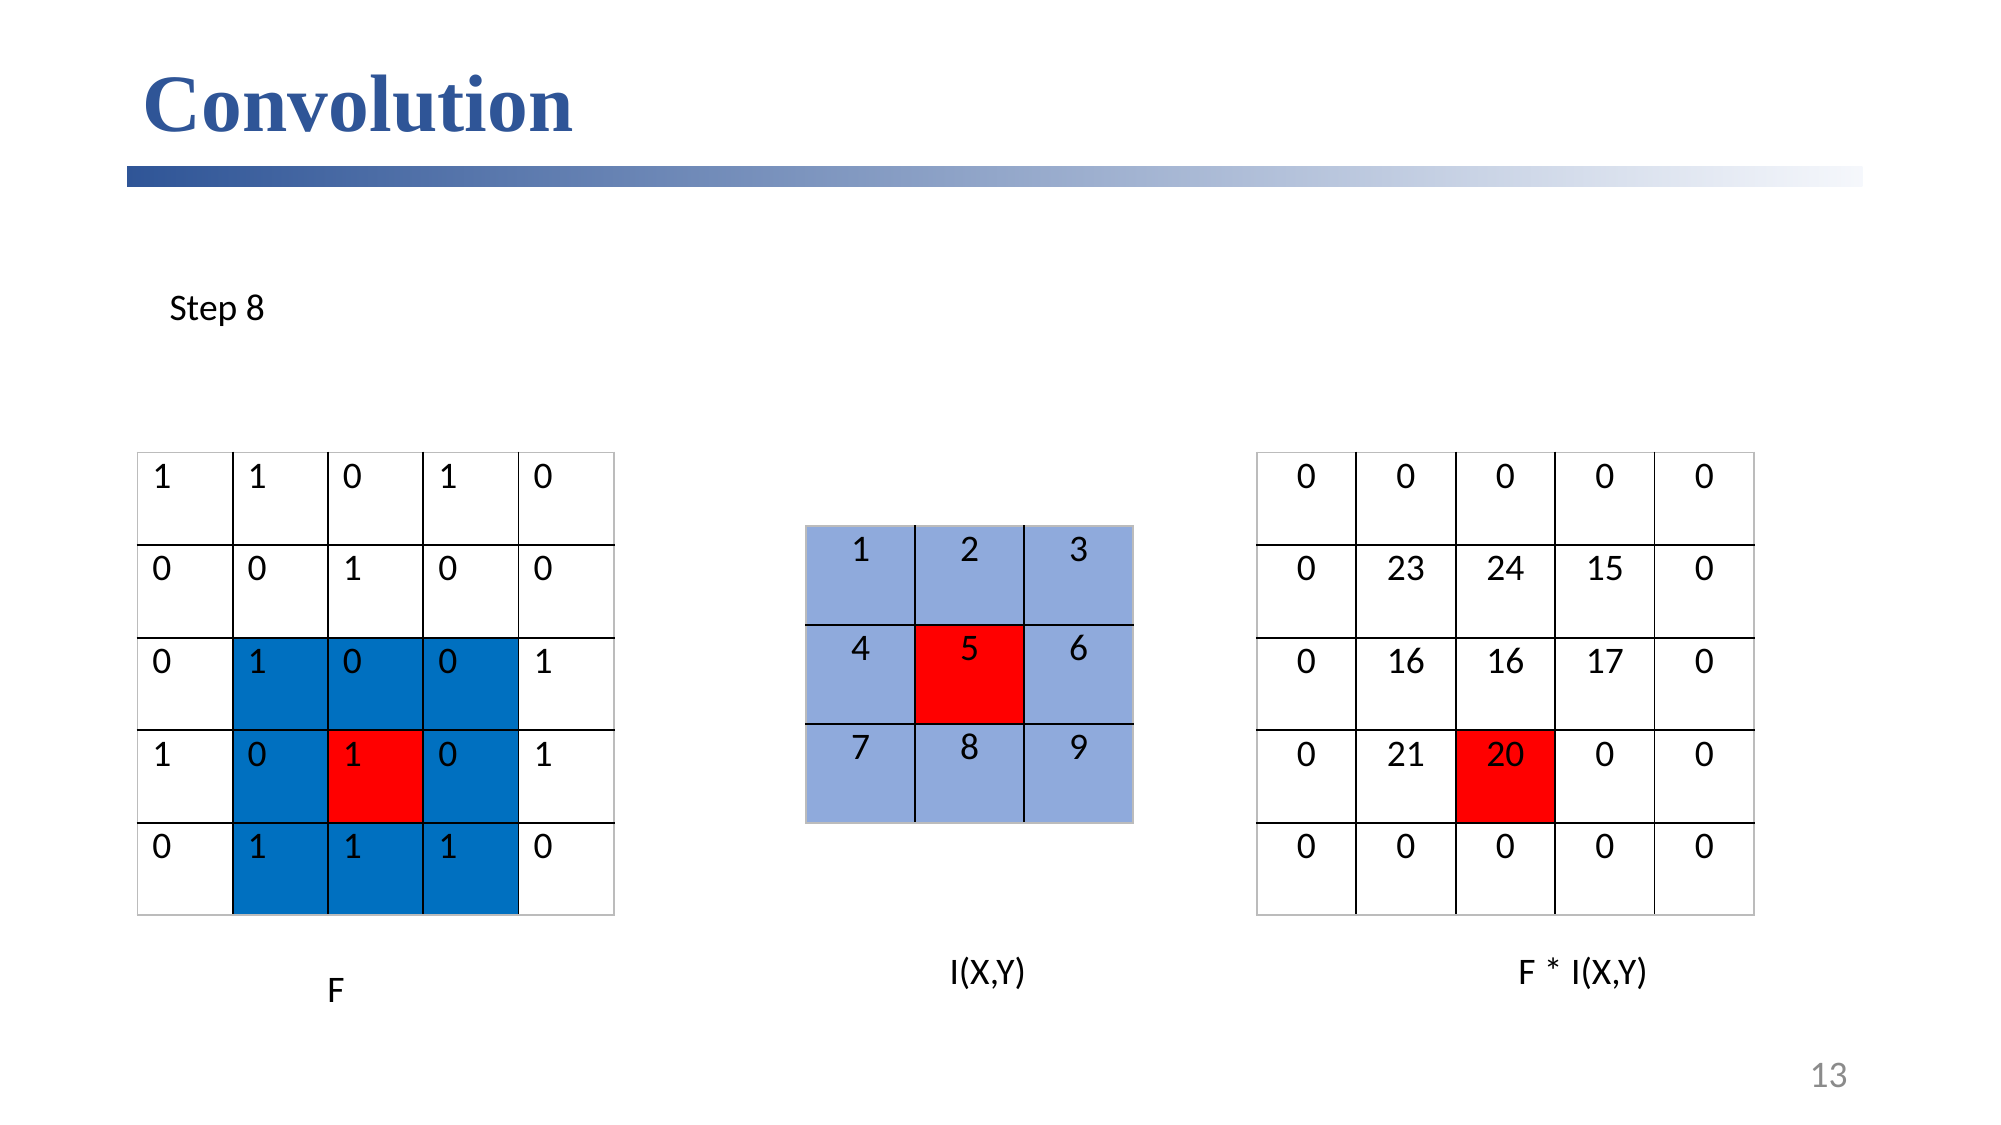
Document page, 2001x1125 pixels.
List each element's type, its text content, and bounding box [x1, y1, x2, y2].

table_cell 0 [519, 546, 613, 637]
table_cell 7 [807, 725, 914, 822]
table_cell 23 [1357, 546, 1455, 637]
table_cell 0 [1655, 824, 1753, 914]
table_cell 1 [329, 546, 422, 637]
text_box Step 8 [154, 275, 280, 336]
table_cell 15 [1556, 546, 1654, 637]
table_header 0 [1357, 453, 1455, 544]
table_cell 8 [916, 725, 1023, 822]
table_cell 0 [1655, 731, 1753, 822]
table_header 1 [424, 453, 518, 544]
table_cell 1 [138, 731, 232, 822]
table_cell 1 [424, 824, 518, 914]
table_cell 0 [424, 546, 518, 637]
table_cell 0 [1556, 731, 1654, 822]
table_cell 16 [1457, 639, 1554, 729]
table_cell 0 [234, 546, 327, 637]
table_header 0 [329, 453, 422, 544]
table_header 3 [1025, 527, 1132, 624]
table_header 1 [234, 453, 327, 544]
table_cell 0 [138, 546, 232, 637]
title Convolution [127, 53, 1853, 158]
table_header 1 [807, 527, 914, 624]
table_cell 0 [329, 639, 422, 729]
table_cell 9 [1025, 725, 1132, 822]
table_cell 0 [234, 731, 327, 822]
table_header 2 [916, 527, 1023, 624]
table_cell 20 [1457, 731, 1554, 822]
table_header 0 [1655, 453, 1753, 544]
table_cell 0 [1258, 639, 1355, 729]
table_cell 17 [1556, 639, 1654, 729]
table_header 0 [519, 453, 613, 544]
table_cell 4 [807, 626, 914, 723]
table_cell 0 [1357, 824, 1455, 914]
table_cell 1 [519, 731, 613, 822]
table_cell 0 [519, 824, 613, 914]
table_cell 16 [1357, 639, 1455, 729]
table_cell 6 [1025, 626, 1132, 723]
table_cell 0 [1258, 731, 1355, 822]
text_box F * I(X,Y) [1503, 940, 1663, 1000]
slide_number 13 [1412, 1042, 1863, 1103]
table_cell 0 [424, 731, 518, 822]
table_cell 0 [1655, 546, 1753, 637]
table_cell 0 [138, 639, 232, 729]
table_cell 21 [1357, 731, 1455, 822]
table_cell 1 [234, 824, 327, 914]
table_header 0 [1556, 453, 1654, 544]
table_cell 0 [1556, 824, 1654, 914]
table_header 1 [138, 453, 232, 544]
table_cell 5 [916, 626, 1023, 723]
table_header 0 [1457, 453, 1554, 544]
text_box F [312, 957, 360, 1017]
text_box I(X,Y) [934, 940, 1041, 1000]
table_cell 0 [1655, 639, 1753, 729]
table_header 0 [1258, 453, 1355, 544]
table_cell 1 [519, 639, 613, 729]
table_cell 0 [1457, 824, 1554, 914]
table_cell 1 [329, 824, 422, 914]
table_cell 0 [138, 824, 232, 914]
table_cell 0 [1258, 546, 1355, 637]
table_cell 24 [1457, 546, 1554, 637]
table_cell 1 [329, 731, 422, 822]
table_cell 0 [1258, 824, 1355, 914]
table_cell 0 [424, 639, 518, 729]
table_cell 1 [234, 639, 327, 729]
